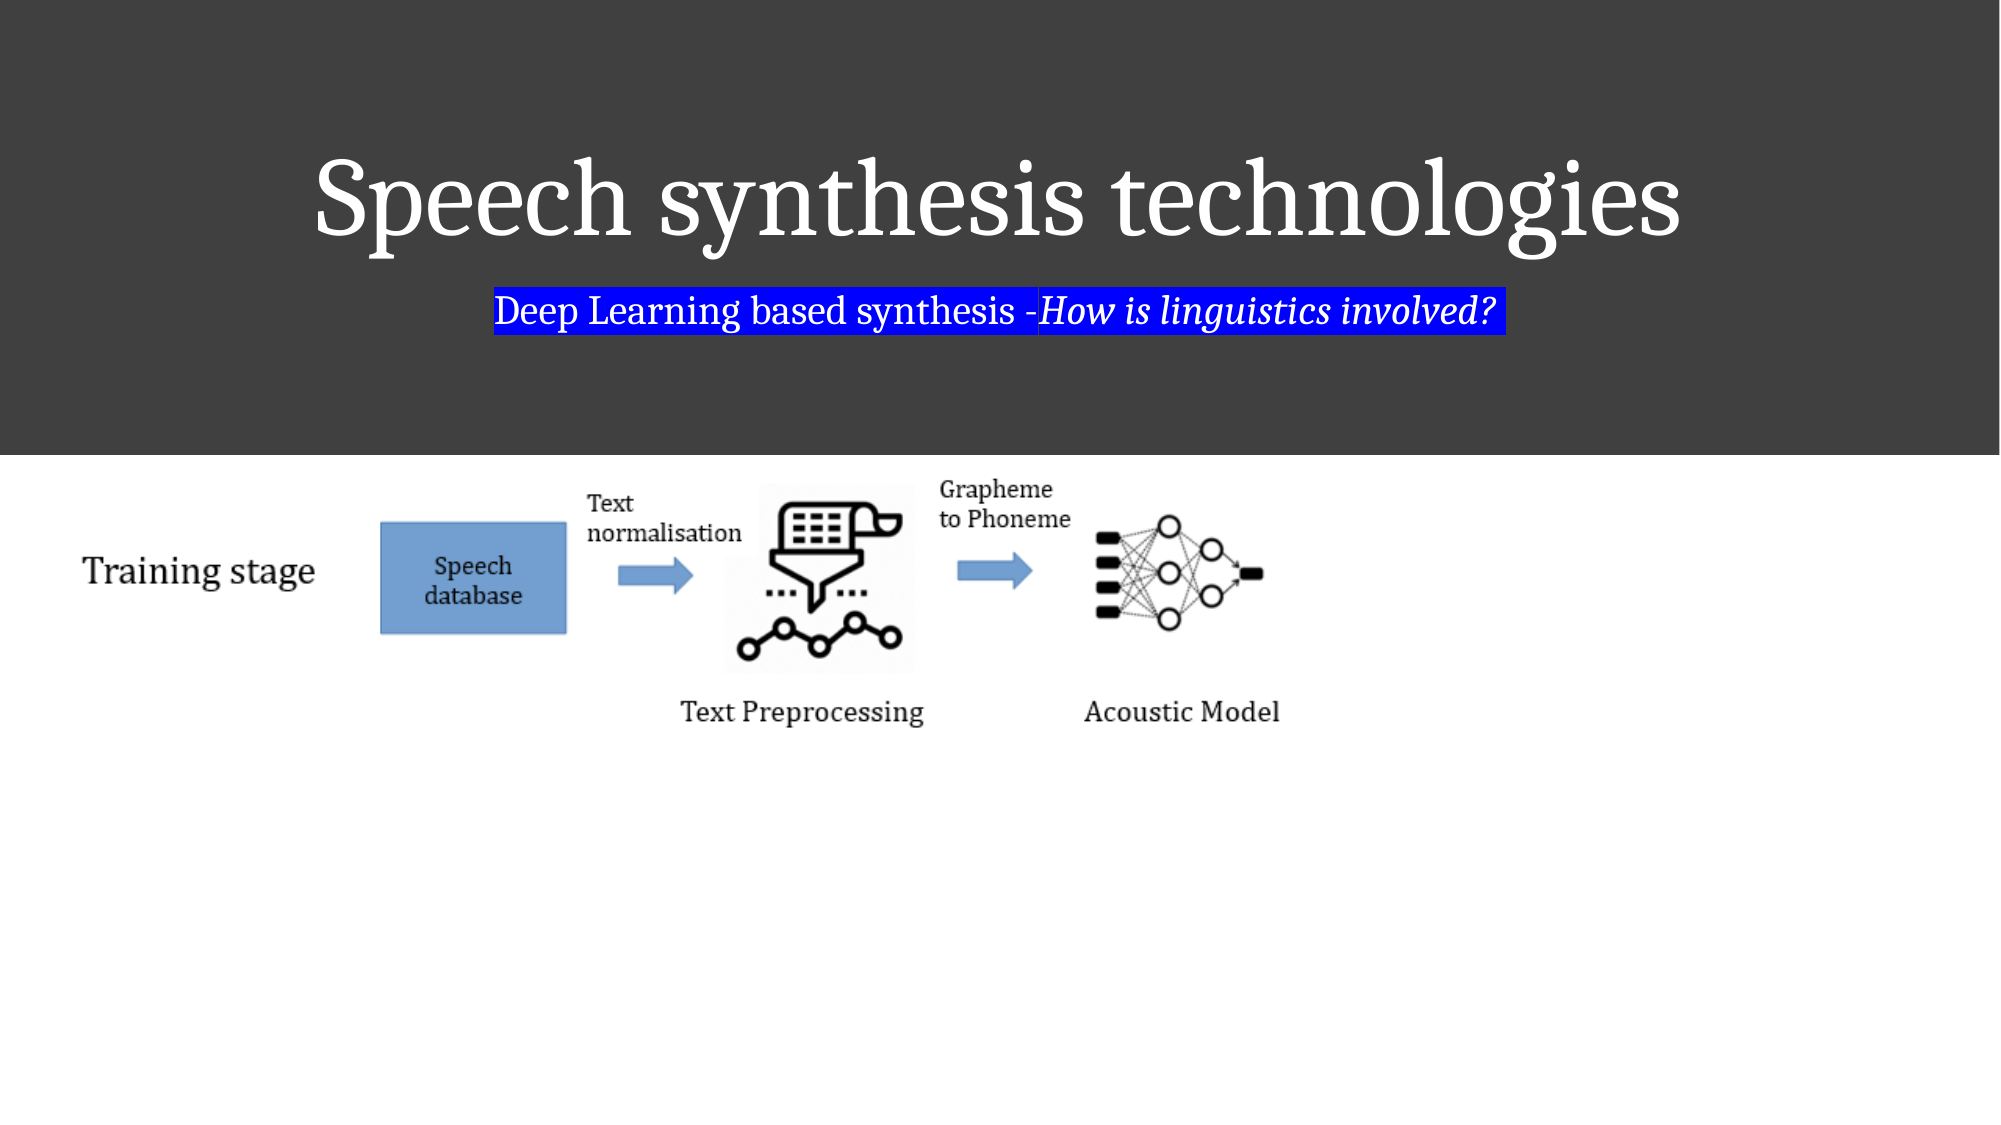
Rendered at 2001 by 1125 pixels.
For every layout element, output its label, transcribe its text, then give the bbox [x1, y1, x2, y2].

text_box [0, 0, 2000, 456]
list Deep Learning based synthesis -How is linguistics involved? [138, 280, 1862, 389]
title Speech synthesis technologies [138, 58, 1862, 268]
picture [52, 468, 1302, 767]
